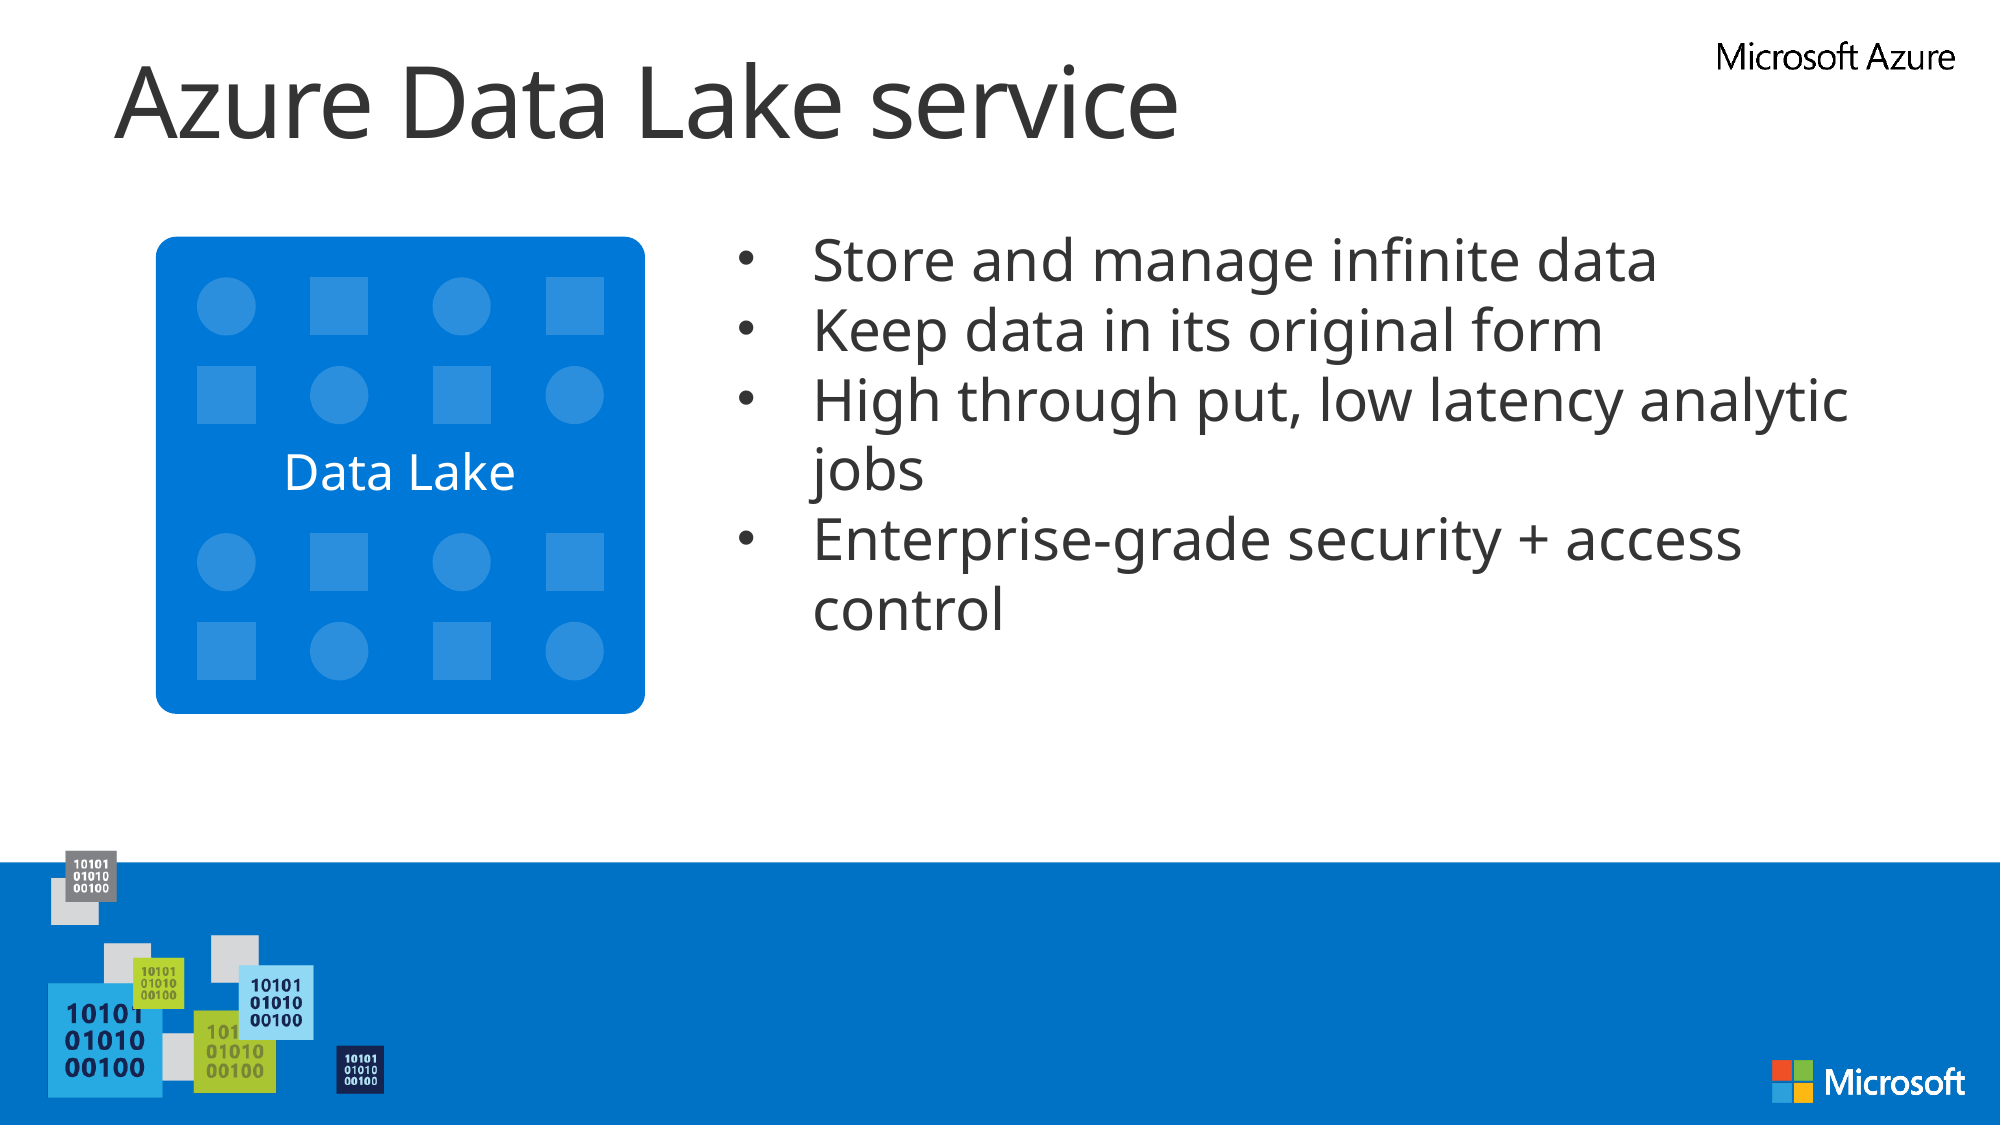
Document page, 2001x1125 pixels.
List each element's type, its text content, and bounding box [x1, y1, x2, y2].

picture [17, 808, 463, 1125]
picture [1772, 1060, 1965, 1103]
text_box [155, 235, 646, 714]
text_box Store and manage infinite data Keep data in its original form High through put, low latency analytic jobs Enterprise-grade security + access control [707, 198, 1933, 667]
text_box Azure Data Lake service [100, 36, 1263, 175]
picture [1699, 24, 1973, 88]
